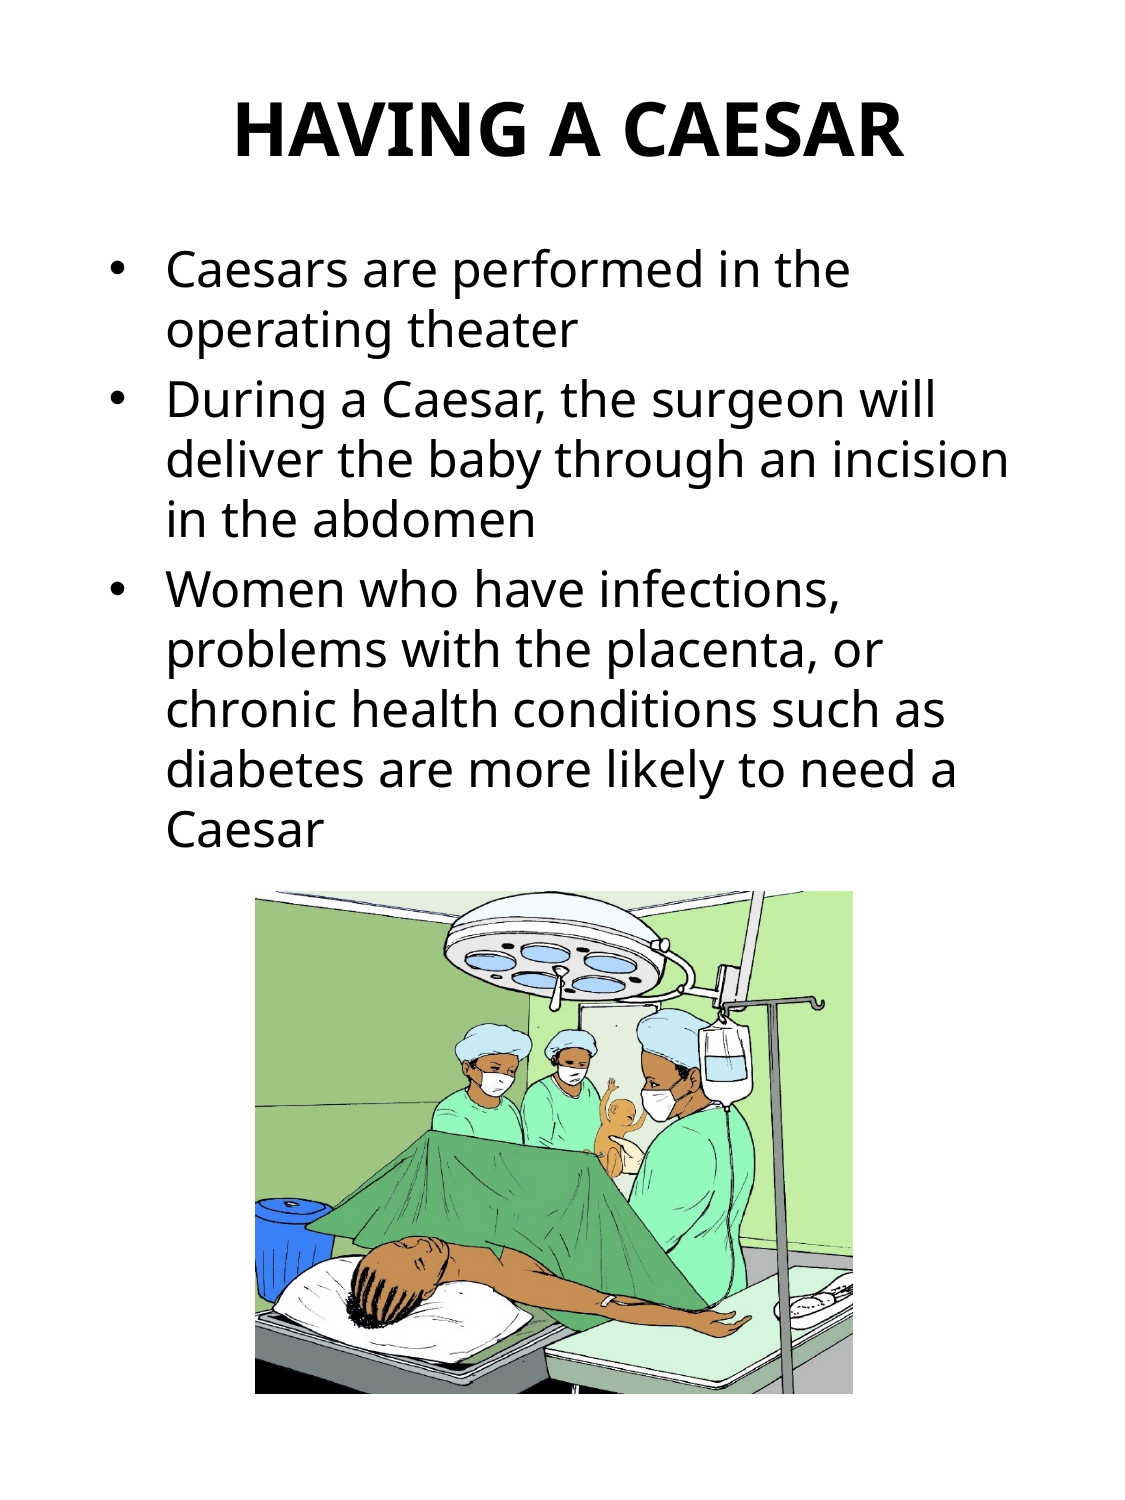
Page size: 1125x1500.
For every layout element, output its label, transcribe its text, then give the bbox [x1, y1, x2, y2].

list Caesars are performed in the operating theater During a Caesar, the surgeon will deliver the baby through an incision in the abdomen Women who have infections, problems with the placenta, or chronic health conditions such as diabetes are more likely to need a Caesar [93, 230, 1055, 1336]
picture [255, 891, 853, 1394]
title Having a Caesar [82, 65, 1055, 188]
